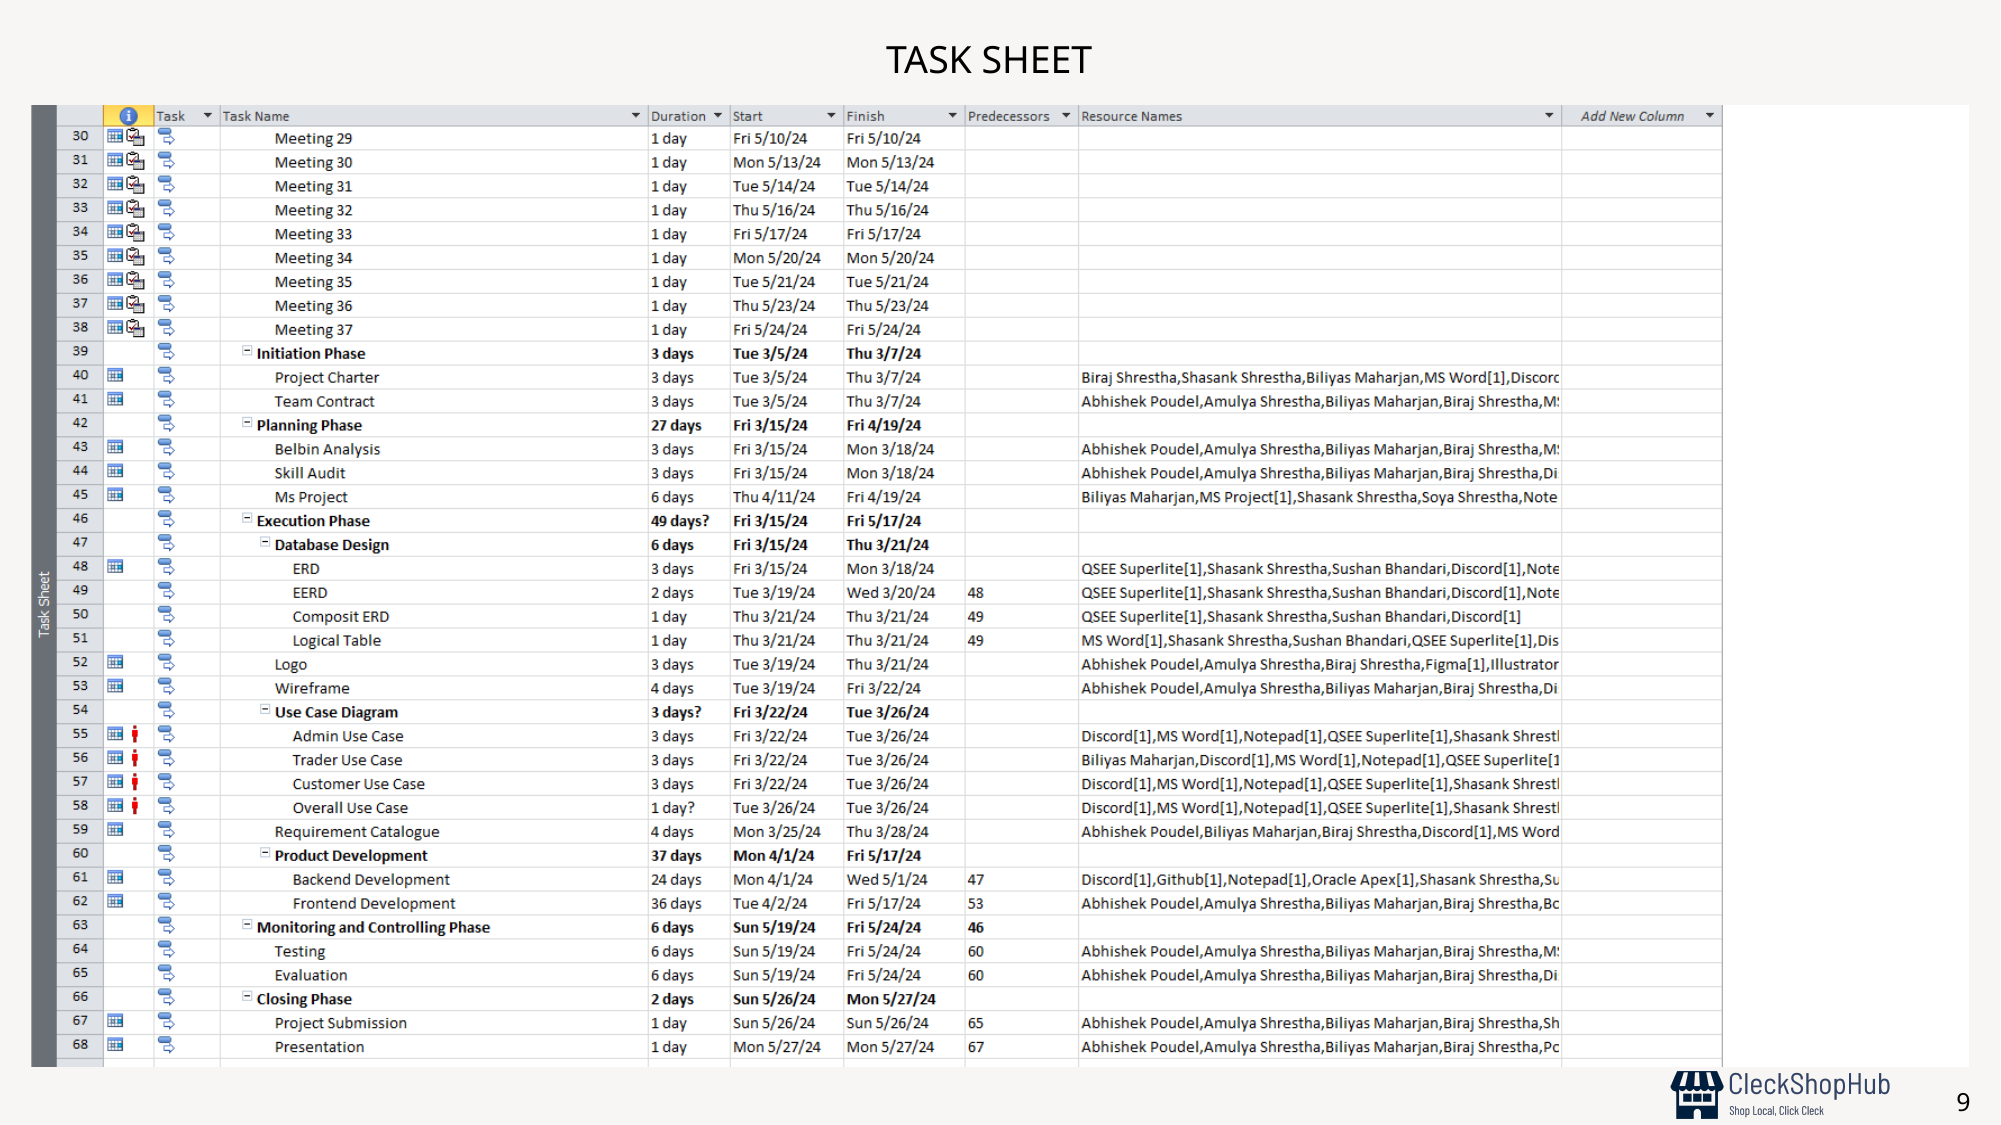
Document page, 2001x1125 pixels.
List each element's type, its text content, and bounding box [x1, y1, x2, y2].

picture [1670, 1071, 1890, 1119]
text_box TASK SHEET [438, 28, 1540, 89]
picture [31, 105, 1969, 1067]
text_box 9 [1941, 1079, 2000, 1125]
